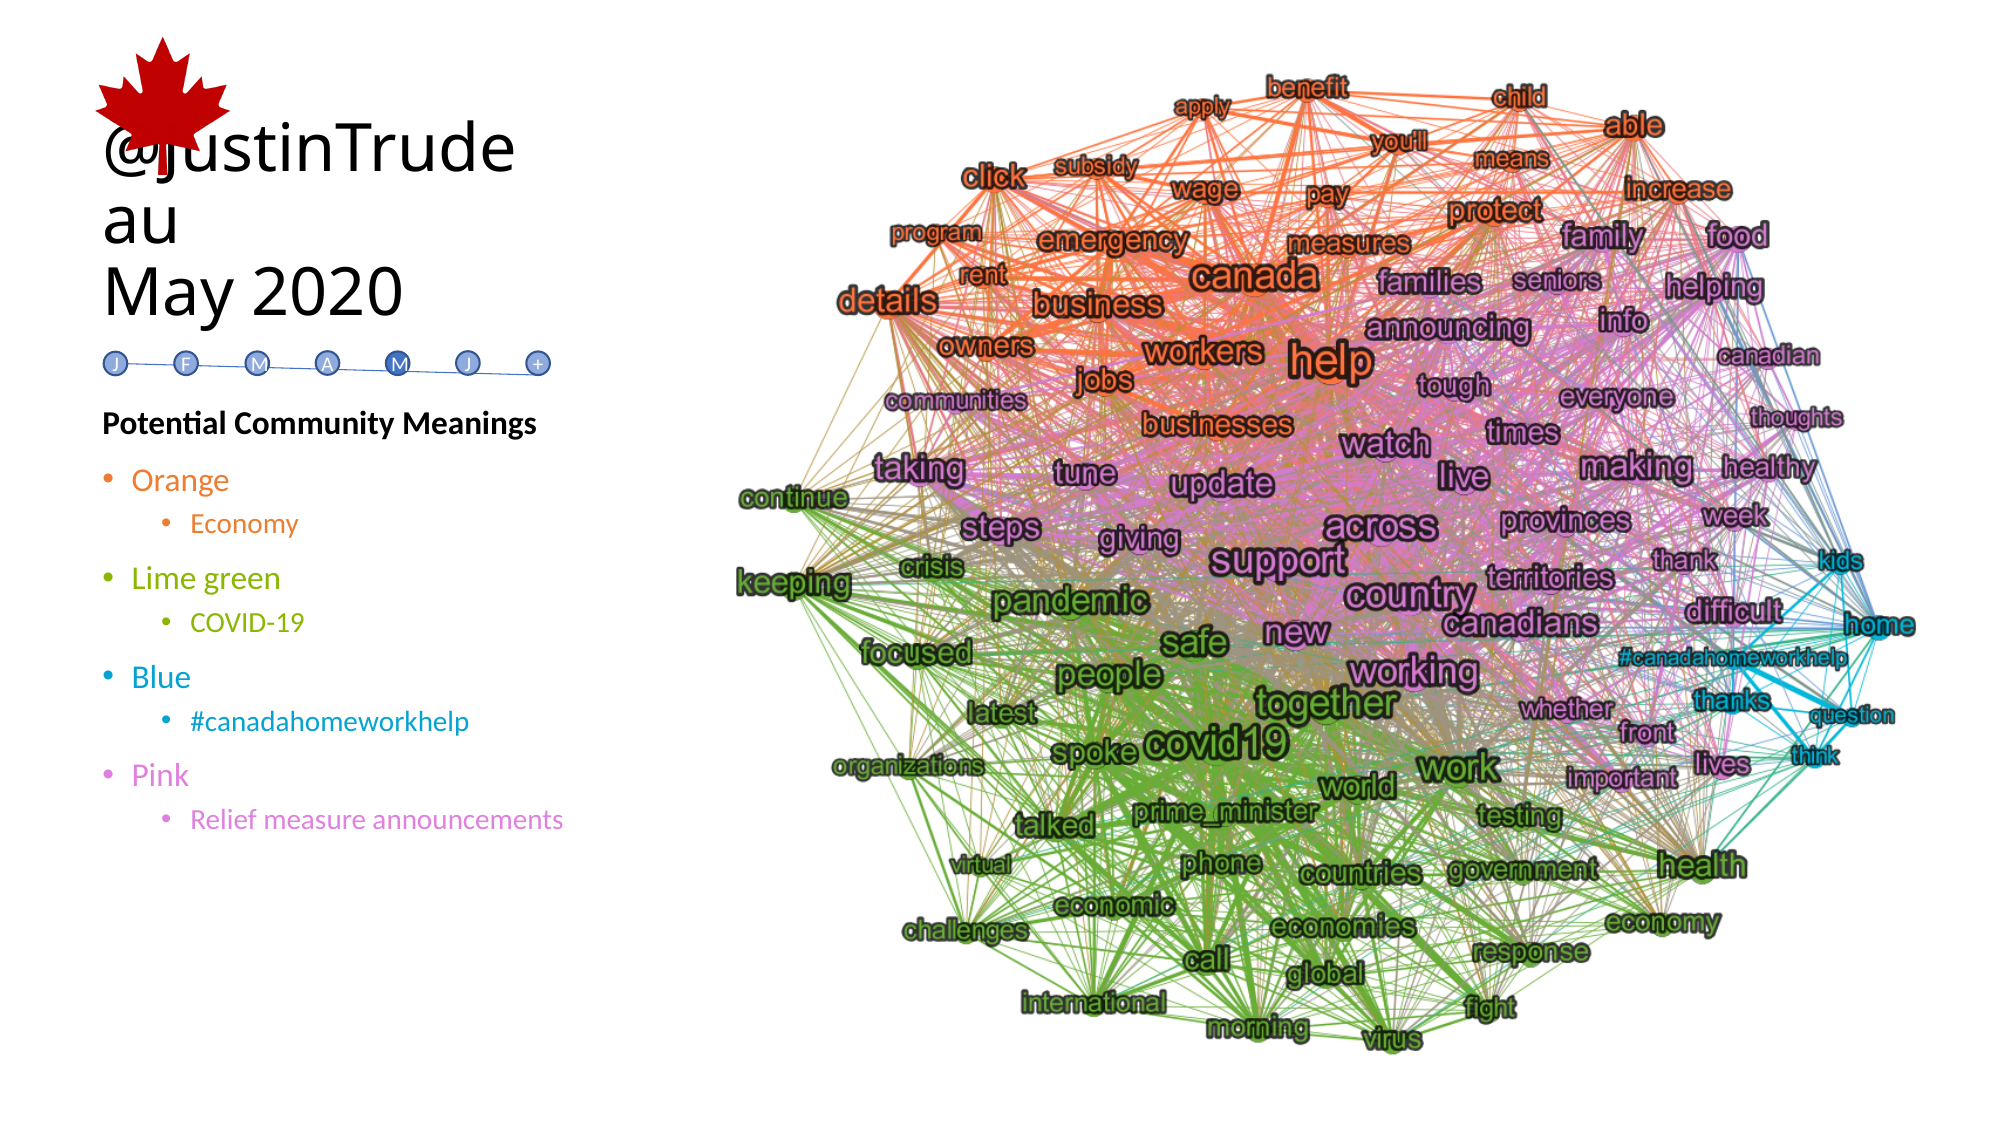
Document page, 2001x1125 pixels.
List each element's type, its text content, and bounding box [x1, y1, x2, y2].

text_box A [314, 364, 341, 376]
text_box J [455, 350, 481, 362]
text_box J [455, 364, 481, 376]
text_box F [173, 364, 199, 377]
text_box M [244, 350, 270, 362]
text_box F [173, 350, 199, 362]
text_box M [244, 364, 271, 377]
text_box M [384, 350, 411, 362]
list Potential Community Meanings Orange Economy Lime green COVID-19 Blue #canadahomeworkhelp Pink Relief measure announcements [87, 337, 711, 963]
text_box + [525, 350, 551, 377]
picture [87, 30, 238, 181]
text_box M [384, 364, 411, 377]
text_box J [102, 350, 129, 377]
picture [736, 69, 1936, 1056]
title @JustinTrudeau May 2020 [87, 75, 550, 337]
text_box A [314, 350, 341, 362]
